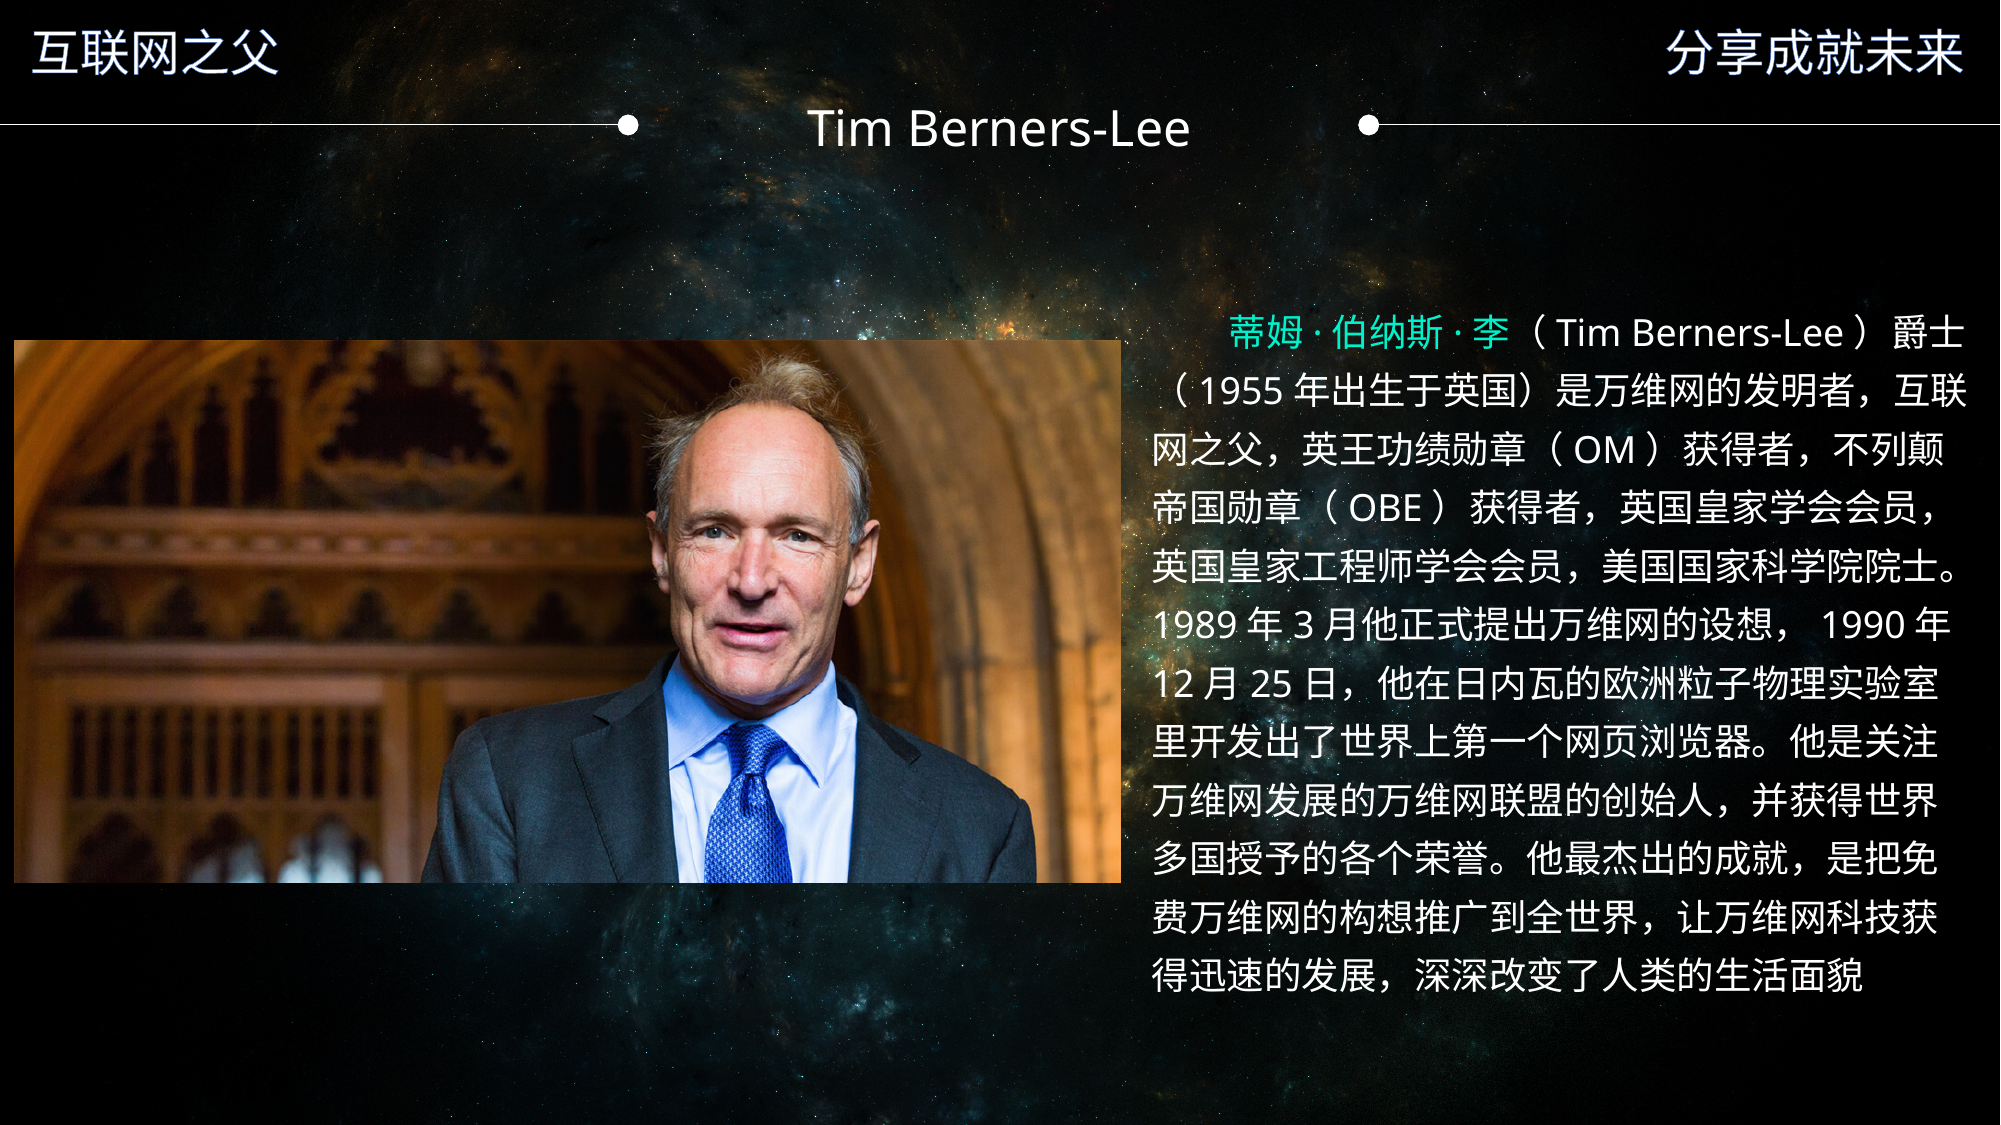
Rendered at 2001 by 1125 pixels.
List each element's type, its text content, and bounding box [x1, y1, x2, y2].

picture [0, 0, 2000, 1125]
text_box 分享成就未来 [1649, 13, 1980, 89]
text_box Tim Berners-Lee [792, 88, 1369, 164]
text_box 互联网之父 [15, 13, 295, 89]
text_box 蒂姆·伯纳斯·李（Tim Berners-Lee）爵士（1955年出生于英国）是万维网的发明者，互联网之父，英王功绩勋章（OM）获得者，不列颠帝国勋章（OBE）获得者，英国皇家学会会员，英国皇家工程师学会会员，美国国家科学院院士。1989年3月他正式提出万维网的设想，1990年12月25日，他在日内瓦的欧洲粒子物理实验室里开发出了世界上第一个网页浏览器。他是关注万维网发展的万维网联盟的创始人，并获得世界多国授予的各个荣誉。他最杰出的成就，是把免费万维网的构想推广到全世界，让万维网科技获得迅速的发展，深深改变了人类的生活面貌 [1140, 289, 1980, 1003]
